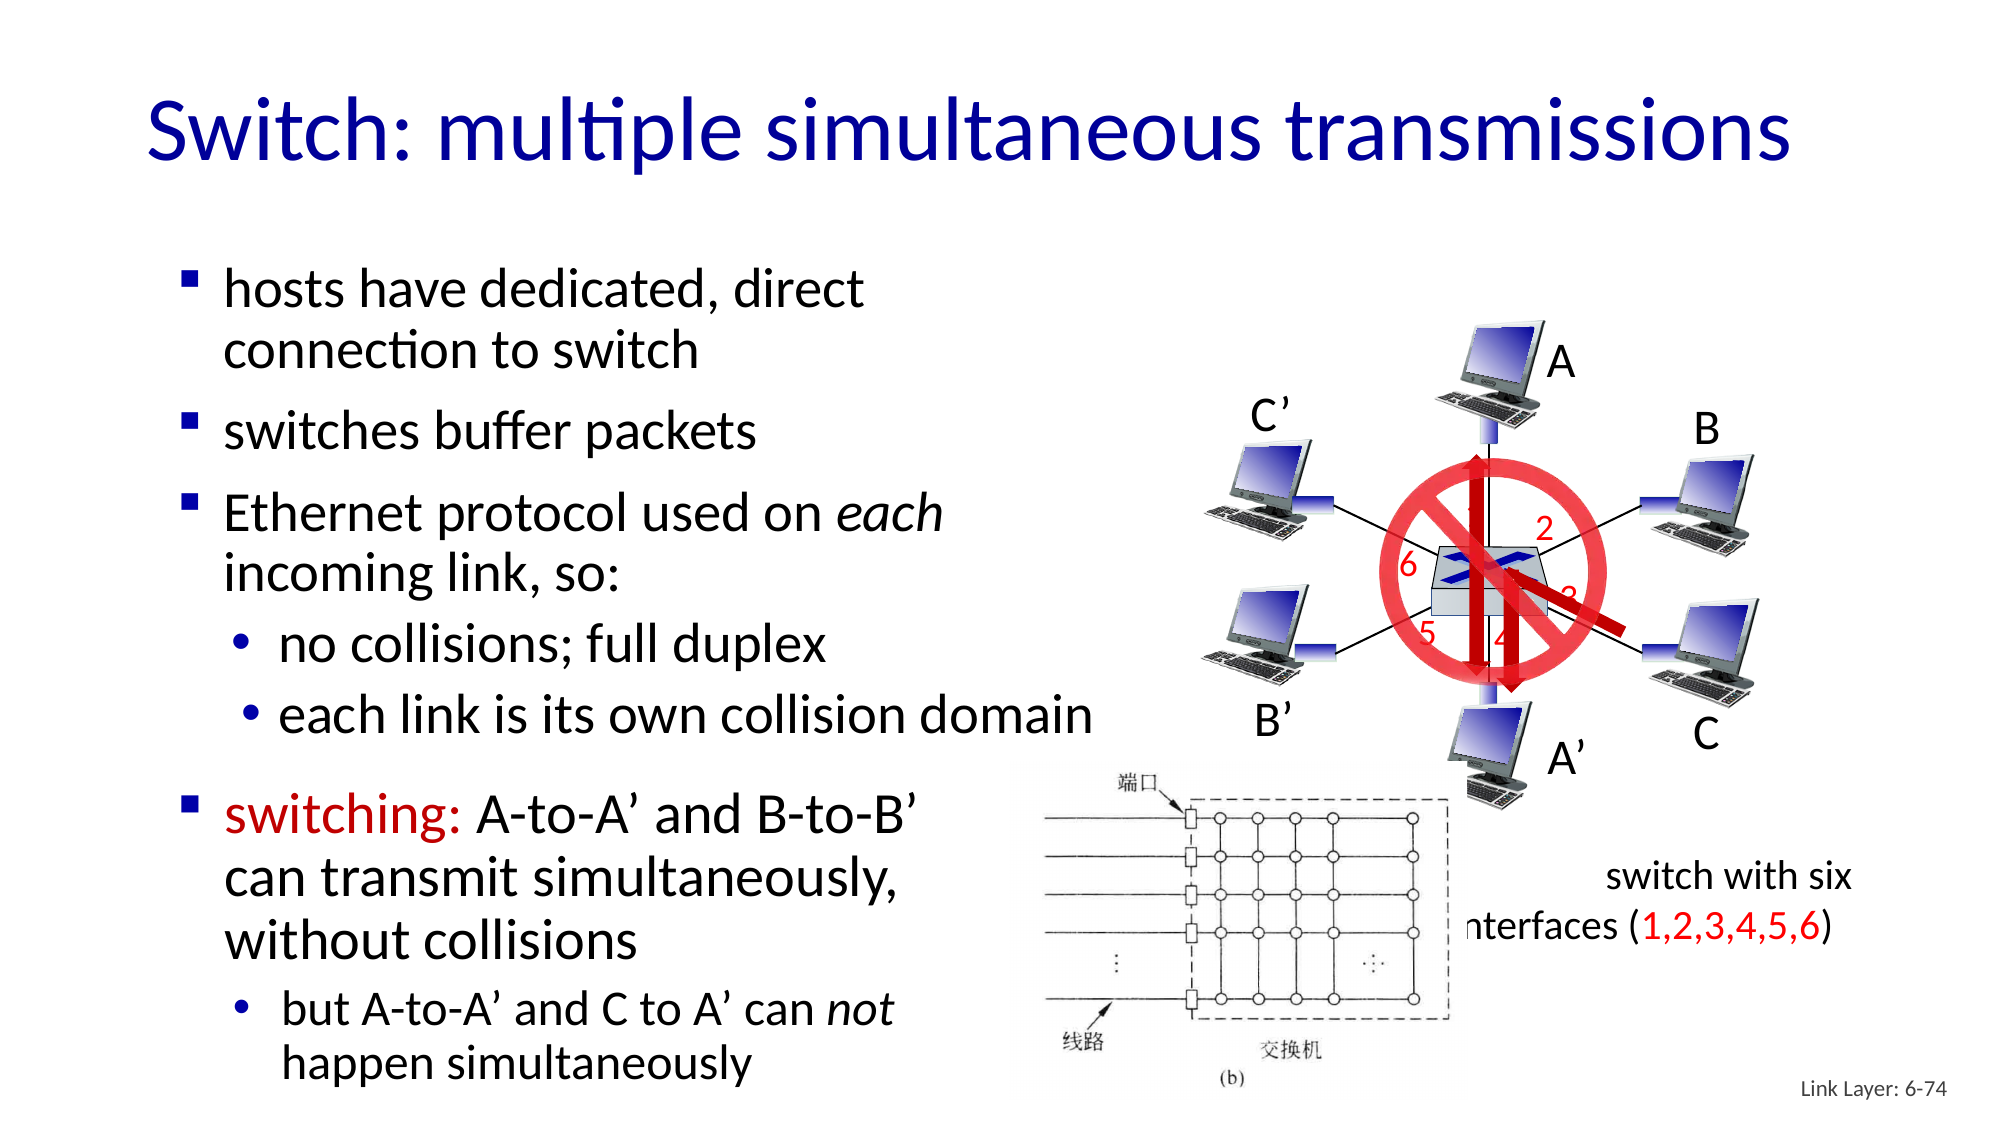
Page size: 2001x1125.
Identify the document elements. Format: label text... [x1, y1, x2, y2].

text_box hosts have dedicated, direct connection to switch switches buffer packets Ethernet protocol used on each incoming link, so: no collisions; full duplex each link is its own collision domain [152, 251, 1112, 816]
picture [1363, 442, 1622, 722]
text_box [1174, 315, 1868, 957]
slide_number Link Layer: 6-74 [1512, 1056, 1963, 1117]
picture [1009, 761, 1468, 1100]
title Switch: multiple simultaneous transmissions [131, 57, 1857, 205]
text_box switching: A-to-A’ and B-to-B’ can transmit simultaneously, without collisions but A-to-A’ and C to A’ can not happen simultaneously [152, 776, 1000, 1125]
